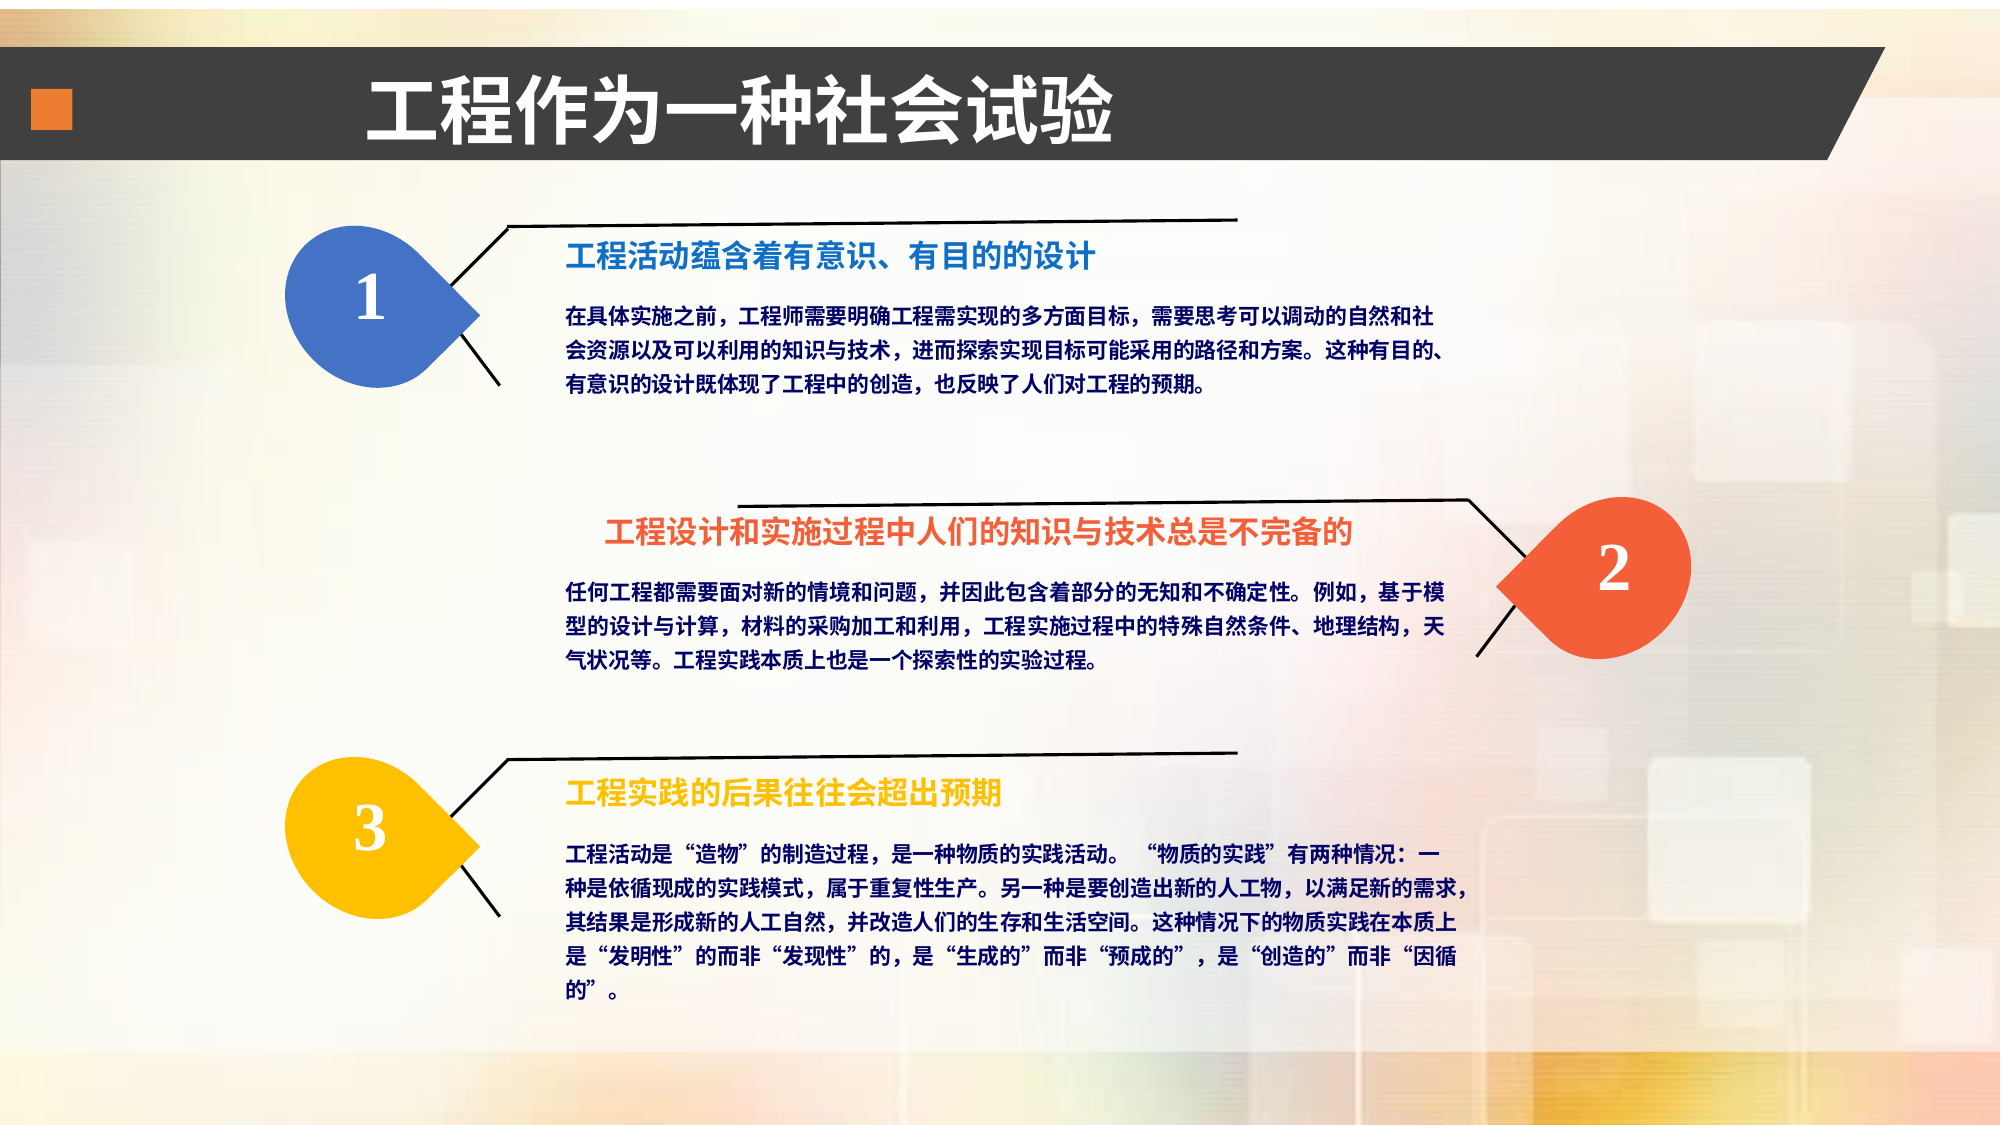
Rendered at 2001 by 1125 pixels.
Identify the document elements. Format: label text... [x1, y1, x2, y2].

picture [0, 9, 2000, 1125]
text_box 工程作为一种社会试验 [314, 55, 1129, 161]
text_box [291, 220, 1686, 1010]
